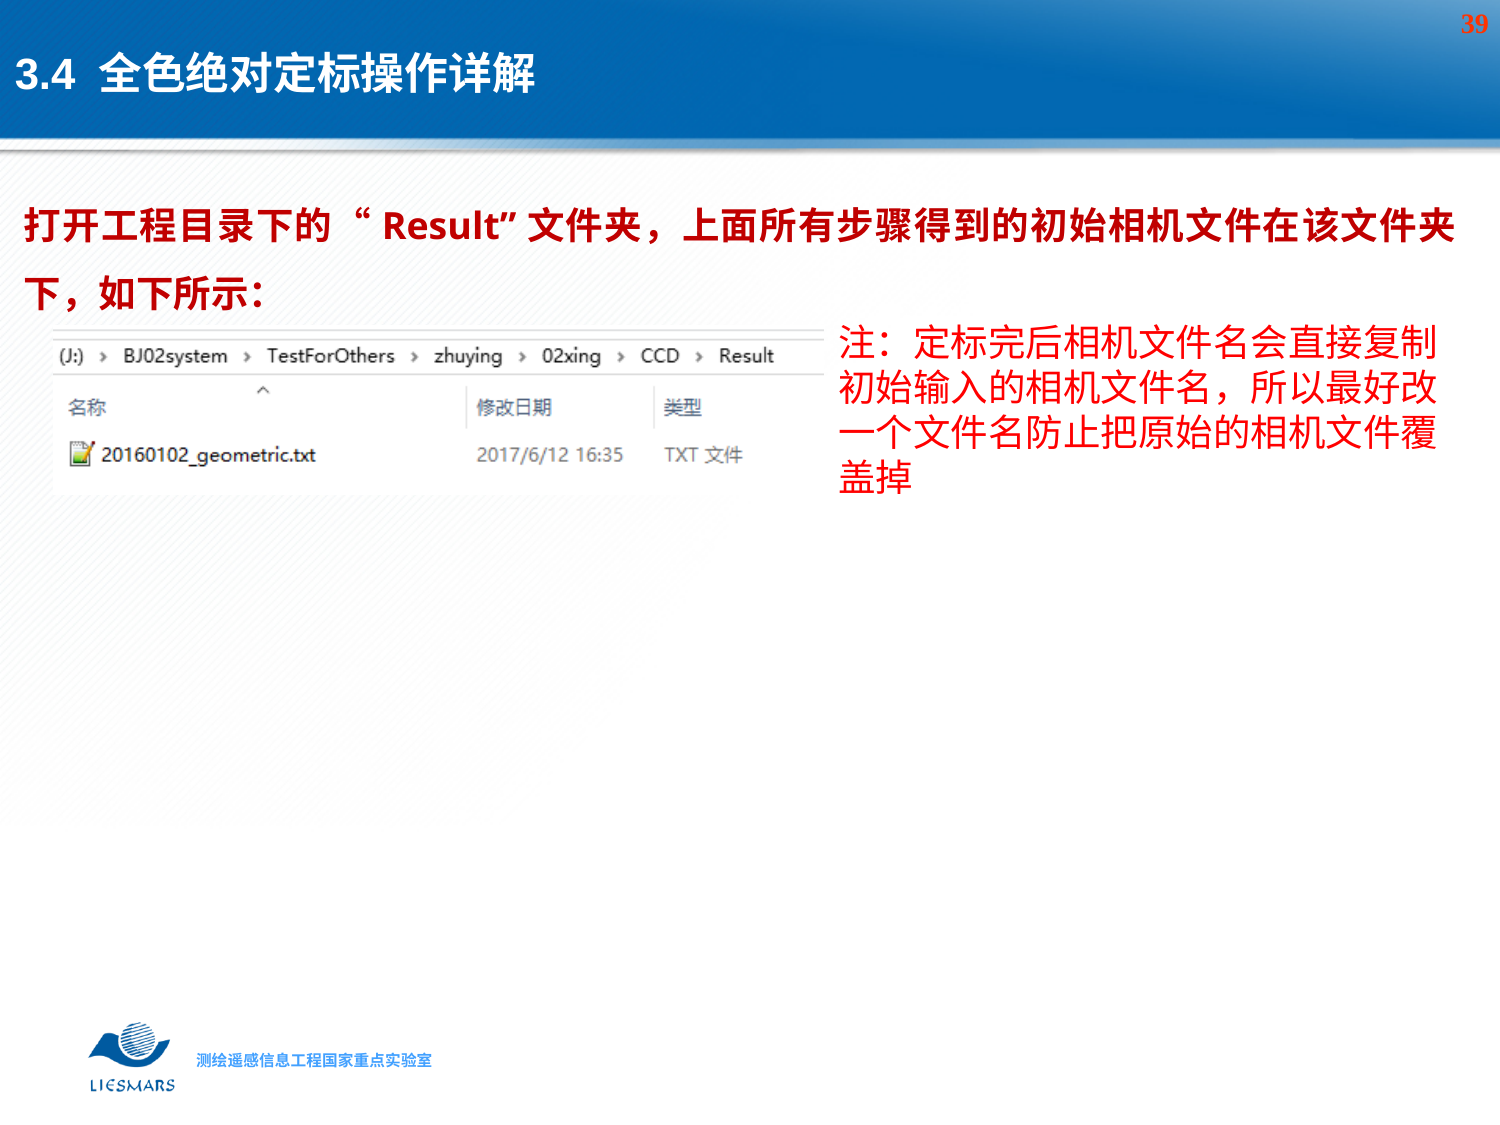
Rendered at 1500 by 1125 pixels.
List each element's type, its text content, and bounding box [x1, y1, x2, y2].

text_box 打开工程目录下的“Result”文件夹，上面所有步骤得到的初始相机文件在该文件夹下，如下所示： [8, 172, 1471, 323]
text_box [280, 1054, 285, 1062]
title 3.4 全色绝对定标操作详解 [0, 18, 1424, 126]
text_box [247, 1054, 252, 1062]
text_box [207, 1053, 211, 1065]
text_box 注：定标完后相机文件名会直接复制初始输入的相机文件名，所以最好改一个文件名防止把原始的相机文件覆盖掉 [823, 311, 1473, 507]
picture [0, 0, 1500, 1125]
